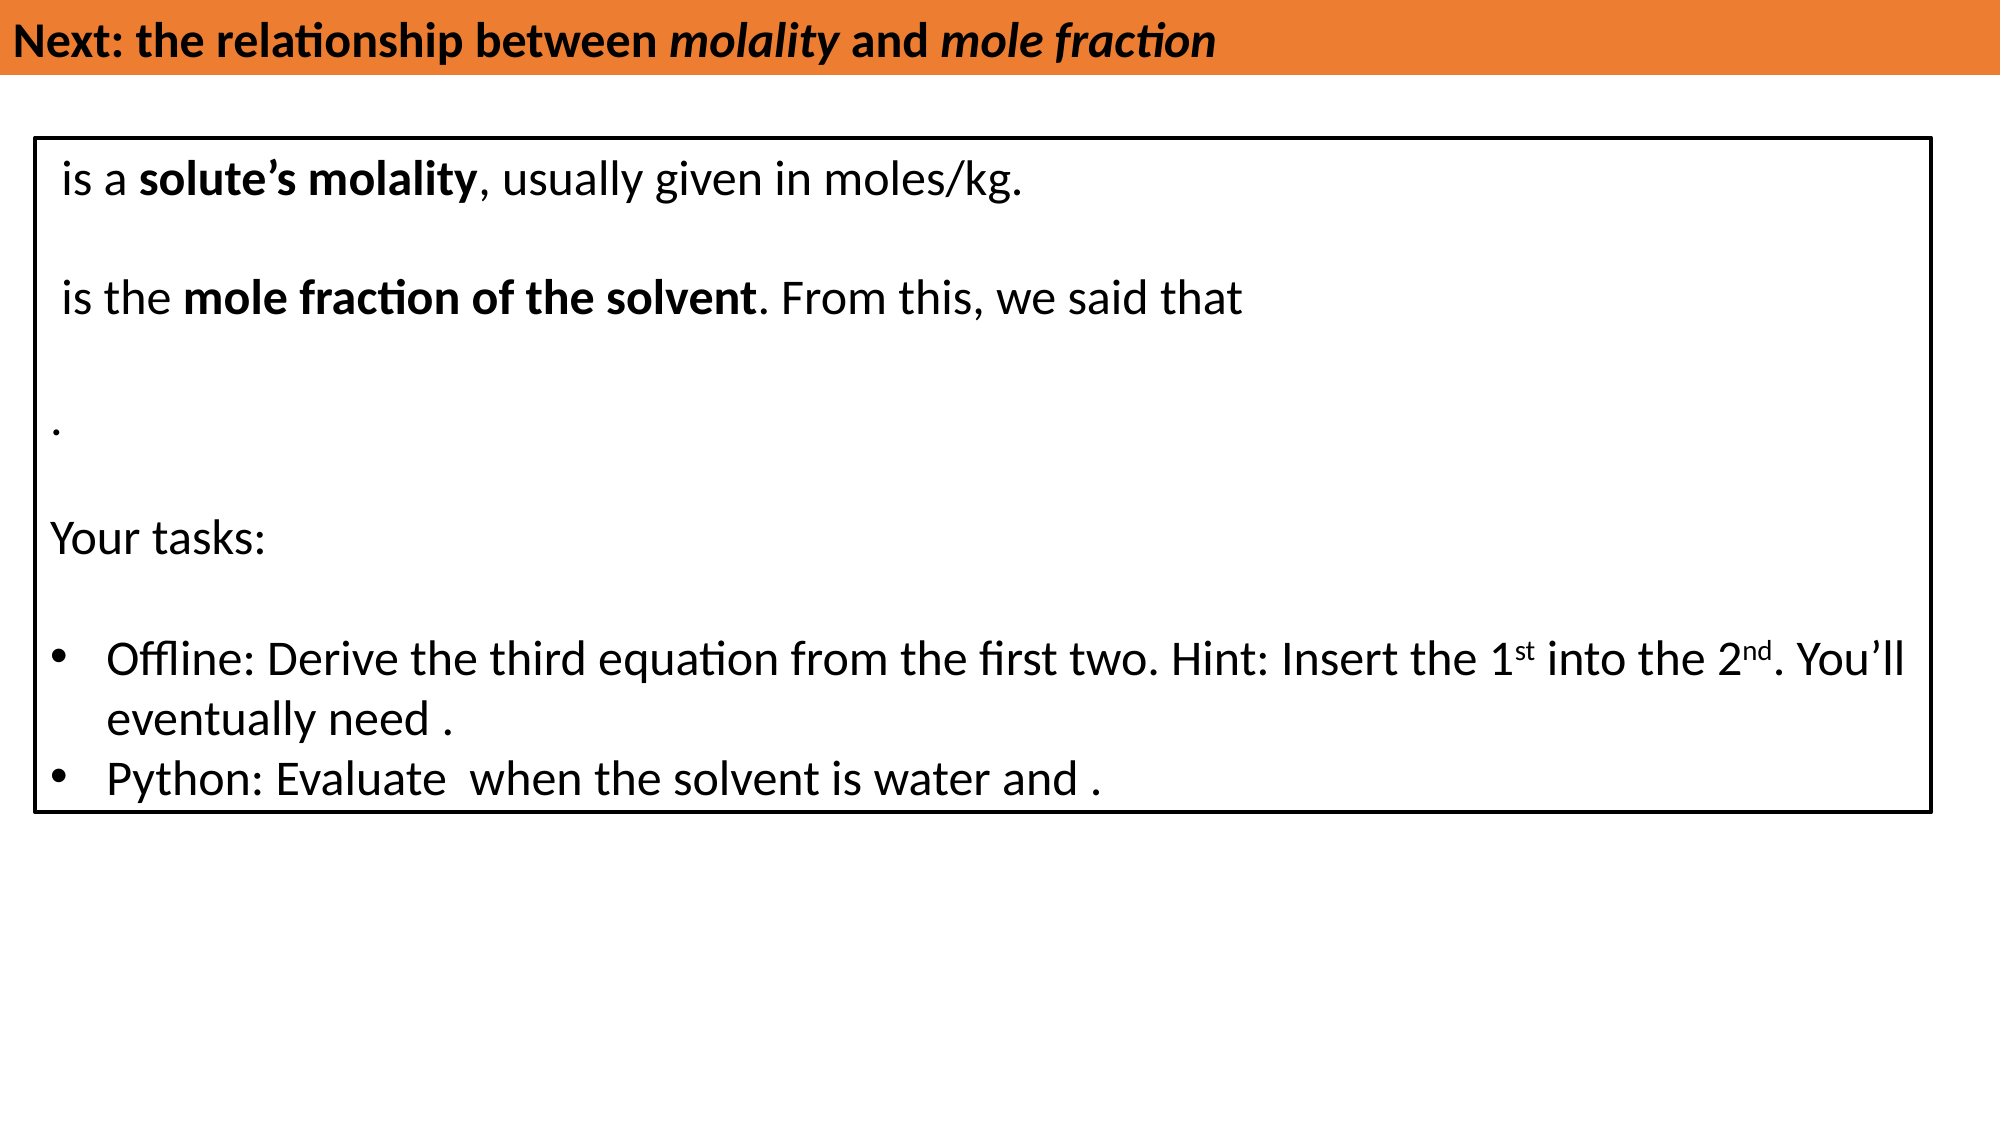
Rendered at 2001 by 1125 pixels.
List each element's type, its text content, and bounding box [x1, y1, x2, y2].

text_box Next: the relationship between molality and mole fraction [0, 0, 2000, 75]
